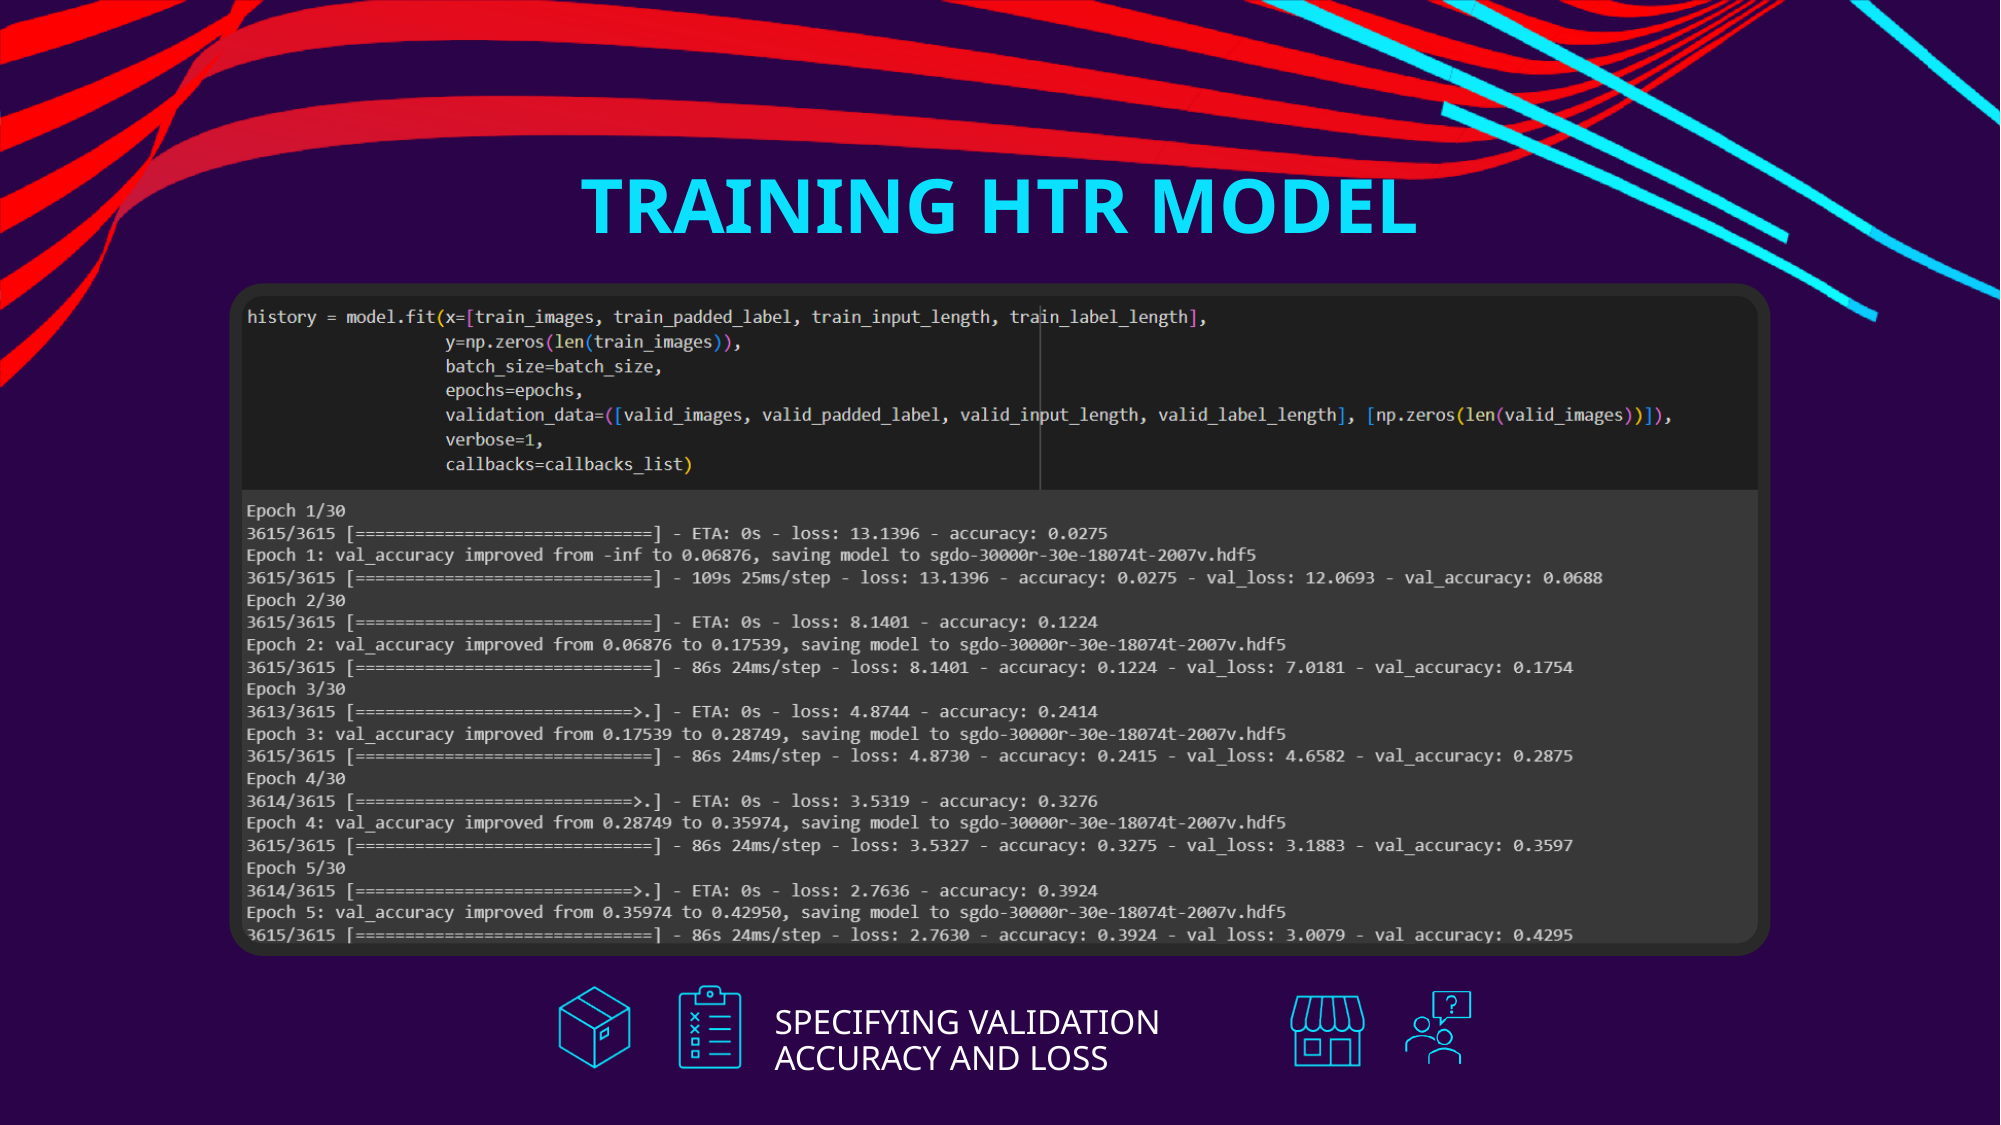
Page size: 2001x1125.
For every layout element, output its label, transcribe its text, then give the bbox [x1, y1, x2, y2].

picture [0, 0, 2000, 1125]
picture [1873, 230, 1885, 237]
title TRAINING HTR MODEL [551, 144, 1449, 258]
list SPECIFYING VALIDATION ACCURACY AND LOSS [764, 997, 1272, 1057]
